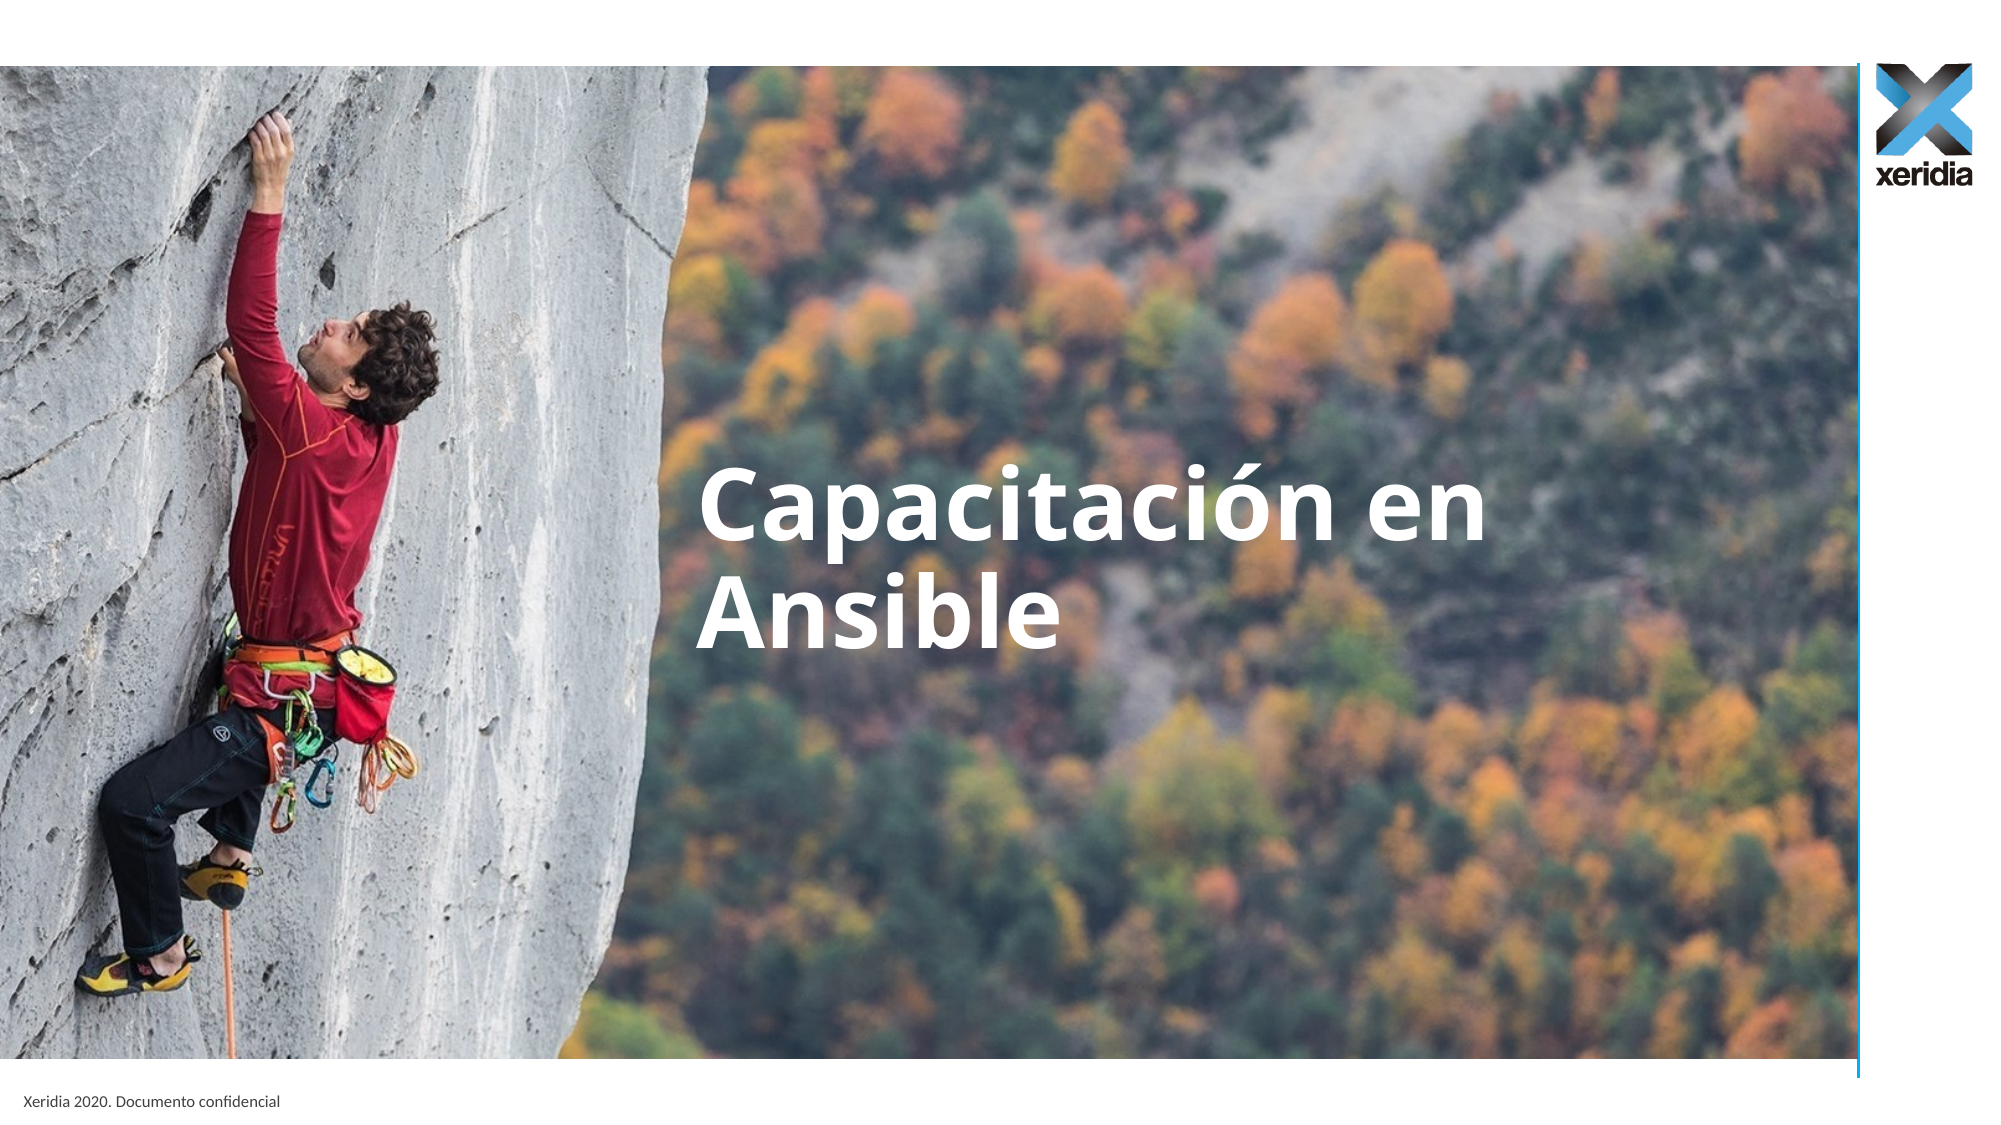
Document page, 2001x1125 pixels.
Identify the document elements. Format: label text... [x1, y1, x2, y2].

picture [1875, 63, 1973, 186]
text_box Xeridia 2020. Documento confidencial [8, 1083, 310, 1118]
picture [0, 66, 1857, 1059]
